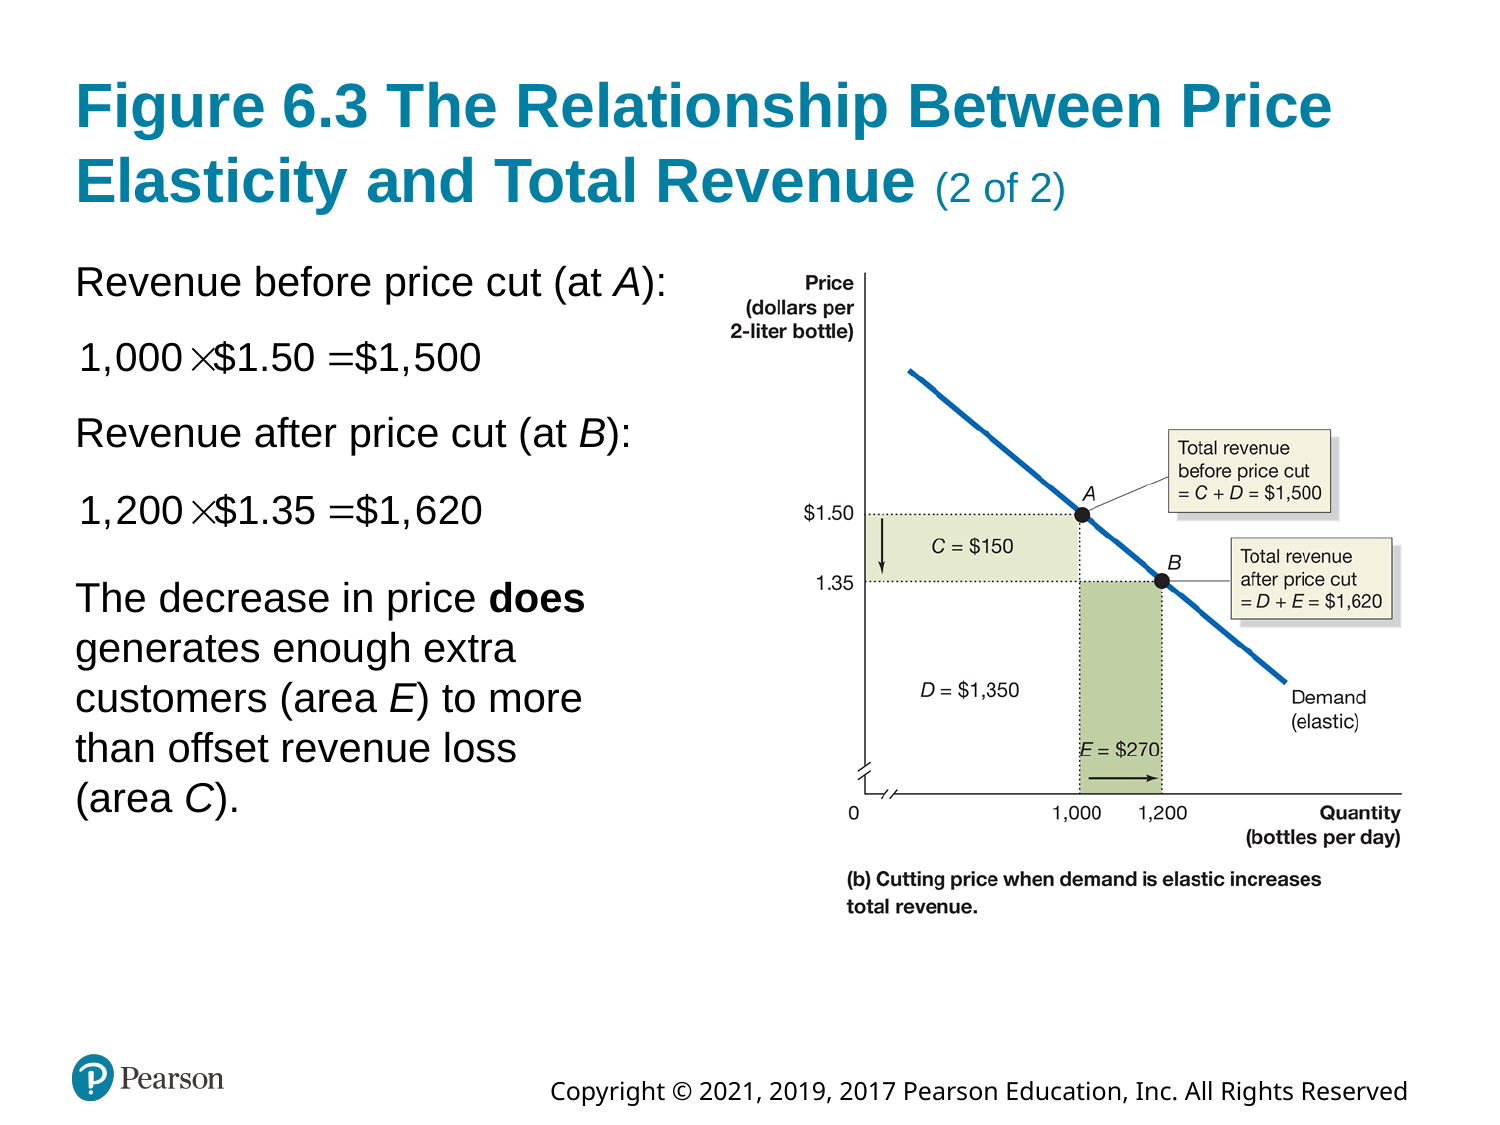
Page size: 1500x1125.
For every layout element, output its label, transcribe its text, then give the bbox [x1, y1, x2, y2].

picture [98, 1054, 224, 1101]
picture [72, 1087, 83, 1101]
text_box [76, 333, 489, 385]
picture [726, 268, 1410, 919]
list Revenue before price cut (at A): [75, 255, 684, 320]
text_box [76, 487, 493, 539]
list The decrease in price does generates enough extra customers (area E) to more than offset revenue loss (area C). [75, 570, 623, 862]
picture [72, 1054, 88, 1070]
picture [80, 1063, 106, 1088]
list Revenue after price cut (at B): [75, 405, 649, 473]
title Figure 6.3 The Relationship Between Price Elasticity and Total Revenue (2 of 2) [75, 35, 1425, 216]
